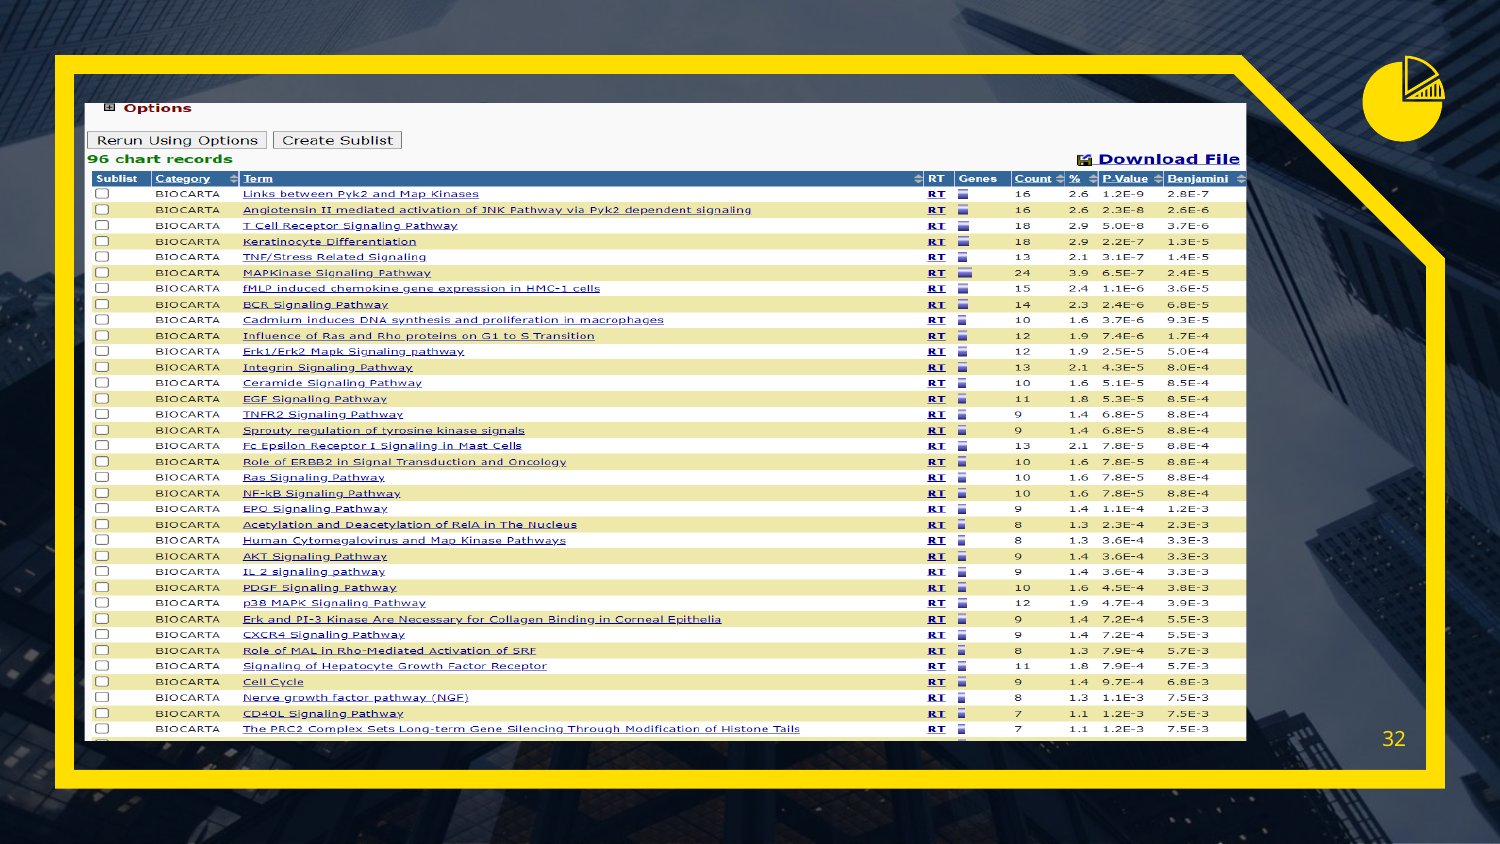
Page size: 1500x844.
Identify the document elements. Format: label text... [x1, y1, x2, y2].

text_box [1362, 55, 1446, 142]
picture [0, 0, 1500, 844]
slide_number 32 [1366, 711, 1406, 755]
